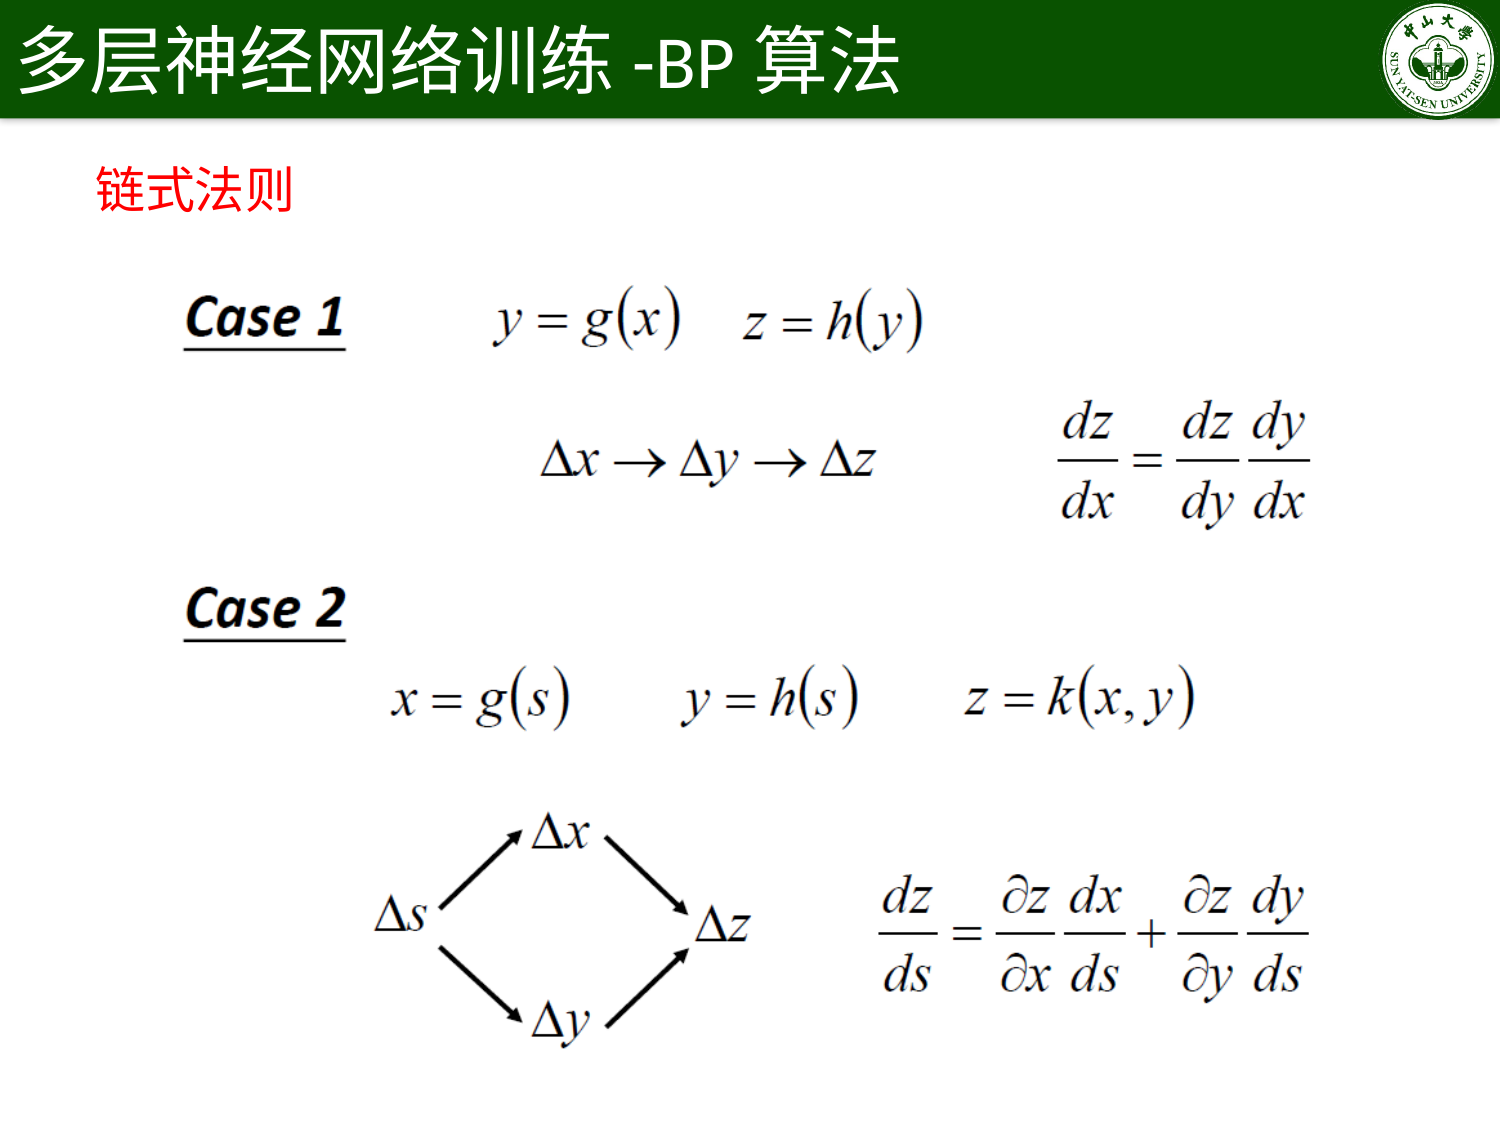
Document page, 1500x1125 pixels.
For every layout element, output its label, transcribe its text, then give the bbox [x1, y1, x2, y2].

picture [1378, 0, 1498, 120]
text_box 多层神经网络训练-BP算法 [0, 0, 1378, 119]
text_box 链式法则 [80, 151, 310, 227]
picture [121, 244, 1403, 1069]
